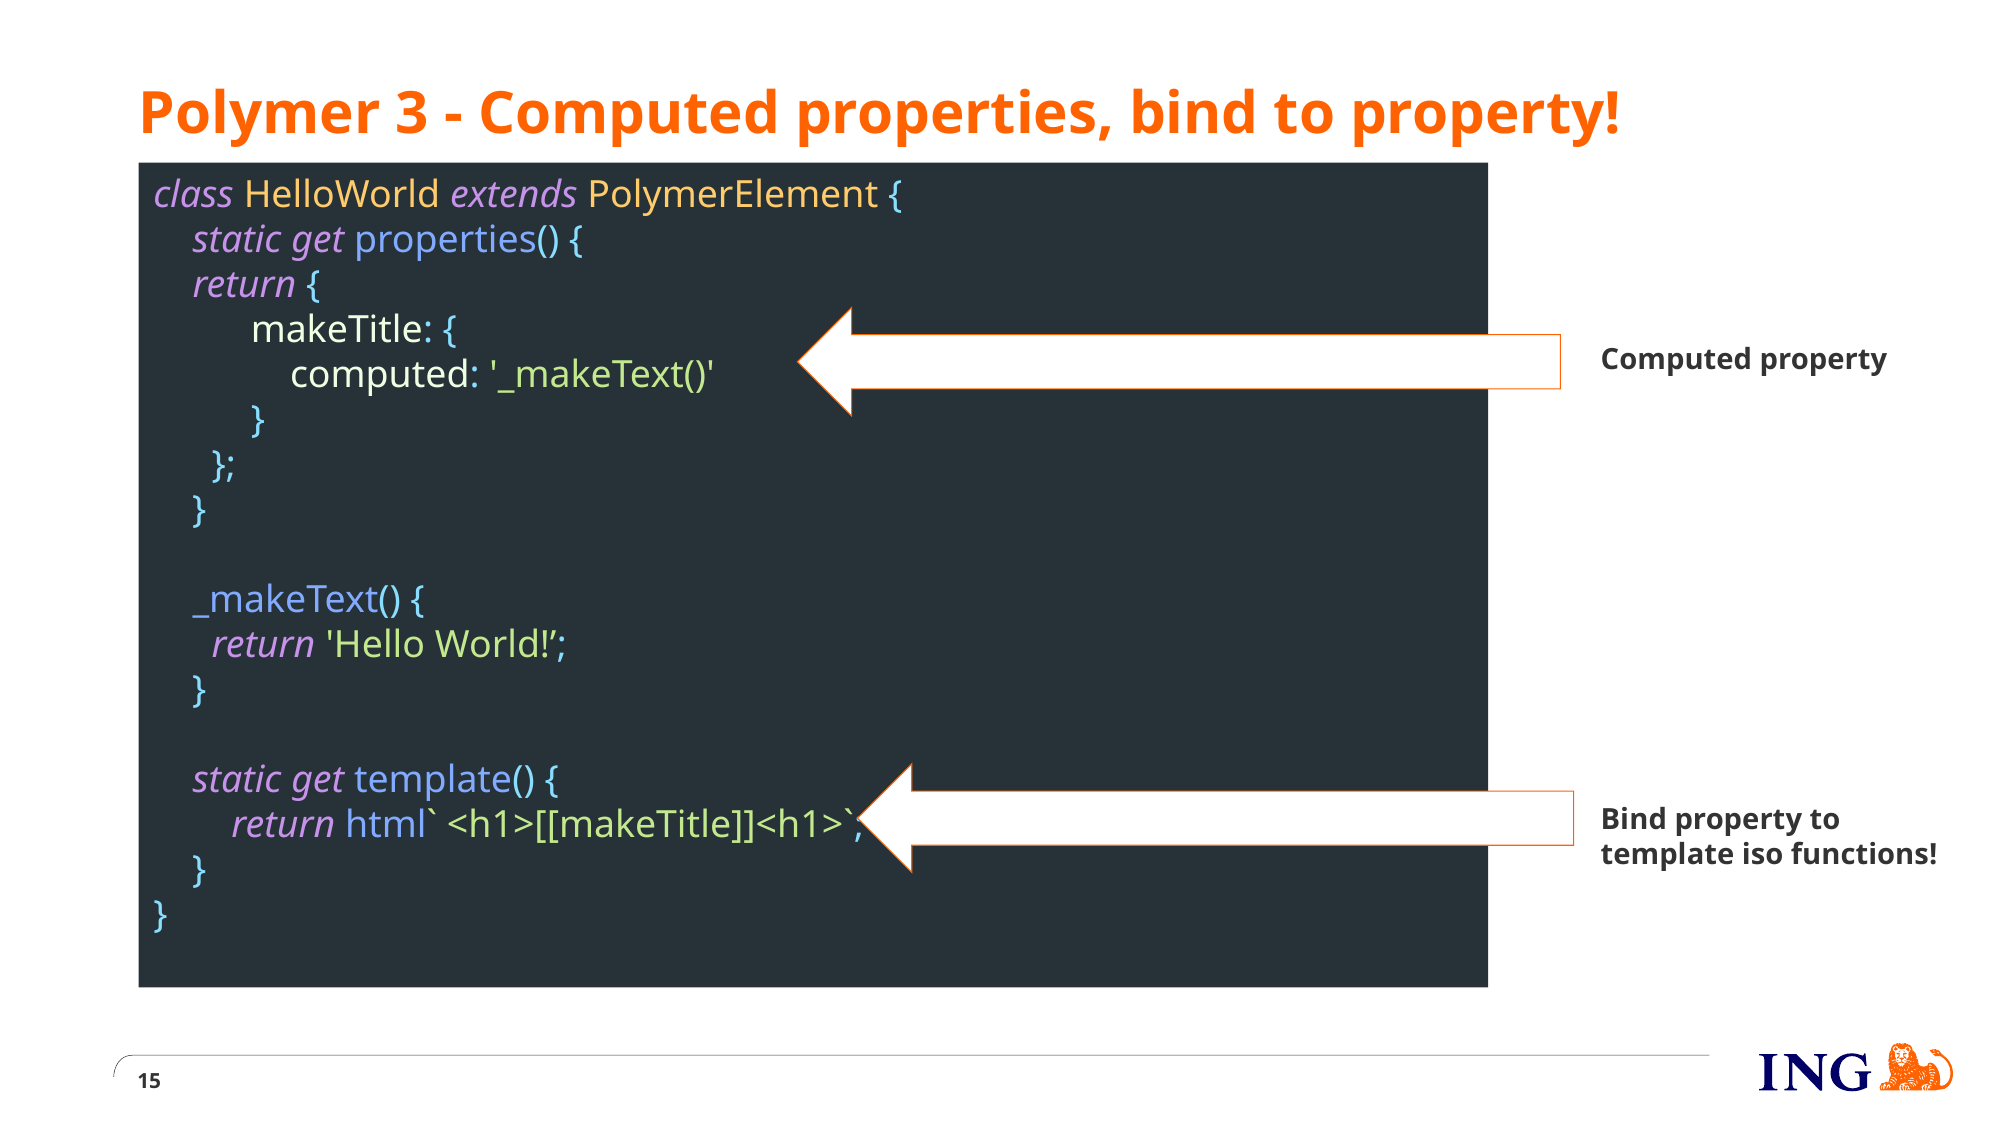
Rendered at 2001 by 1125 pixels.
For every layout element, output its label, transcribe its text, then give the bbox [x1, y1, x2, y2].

text_box [795, 305, 1562, 419]
text_box [856, 761, 1575, 875]
slide_number 15 [137, 1065, 219, 1097]
text_box Bind property to template iso functions! [1594, 793, 1951, 877]
text_box class HelloWorld extends PolymerElement { static get properties() { return { makeTitle: { computed: '_makeText()' } }; } _makeText() { return 'Hello World!’; } static get template() { return html` <h1>[[makeTitle]]<h1>`; } } [138, 162, 1489, 988]
text_box Computed property [1594, 334, 1951, 383]
title Polymer 3 - Computed properties, bind to property! [138, 46, 1858, 187]
